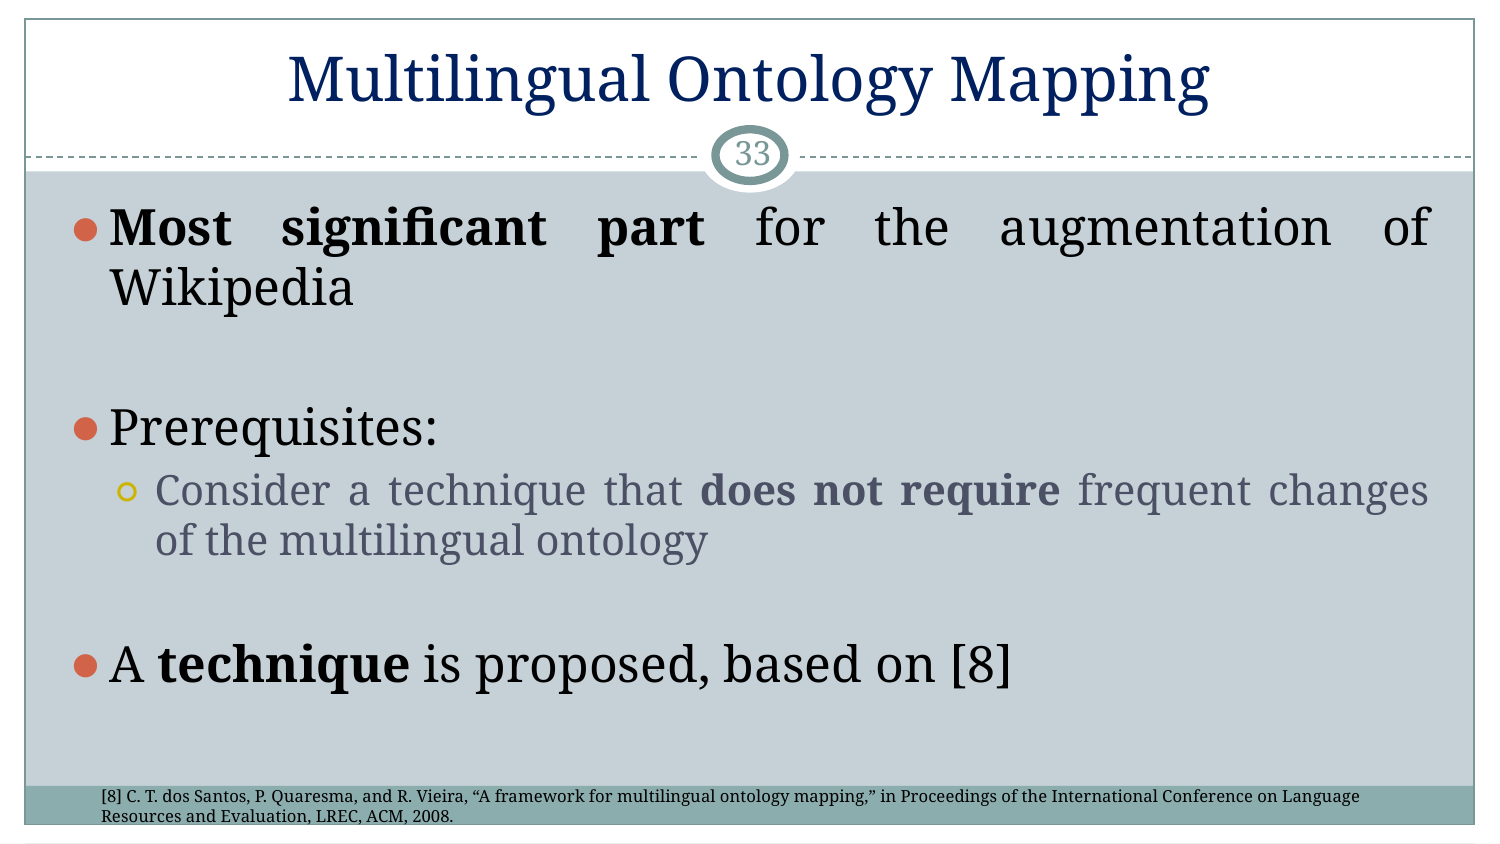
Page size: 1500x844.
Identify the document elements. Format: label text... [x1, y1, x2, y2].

text_box [8] C. T. dos Santos, P. Quaresma, and R. Vieira, “A framework for multilingual ontology mapping,” in Proceedings of the International Conference on Language Resources and Evaluation, LREC, ACM, 2008. [86, 778, 1414, 834]
title Multilingual Ontology Mapping [49, 28, 1450, 122]
slide_number ‹#› [715, 126, 791, 181]
list Most significant part for the augmentation of Wikipedia Prerequisites: Consider a technique that does not require frequent changes of the multilingual ontology A technique is proposed, based on [8] [49, 187, 1445, 751]
